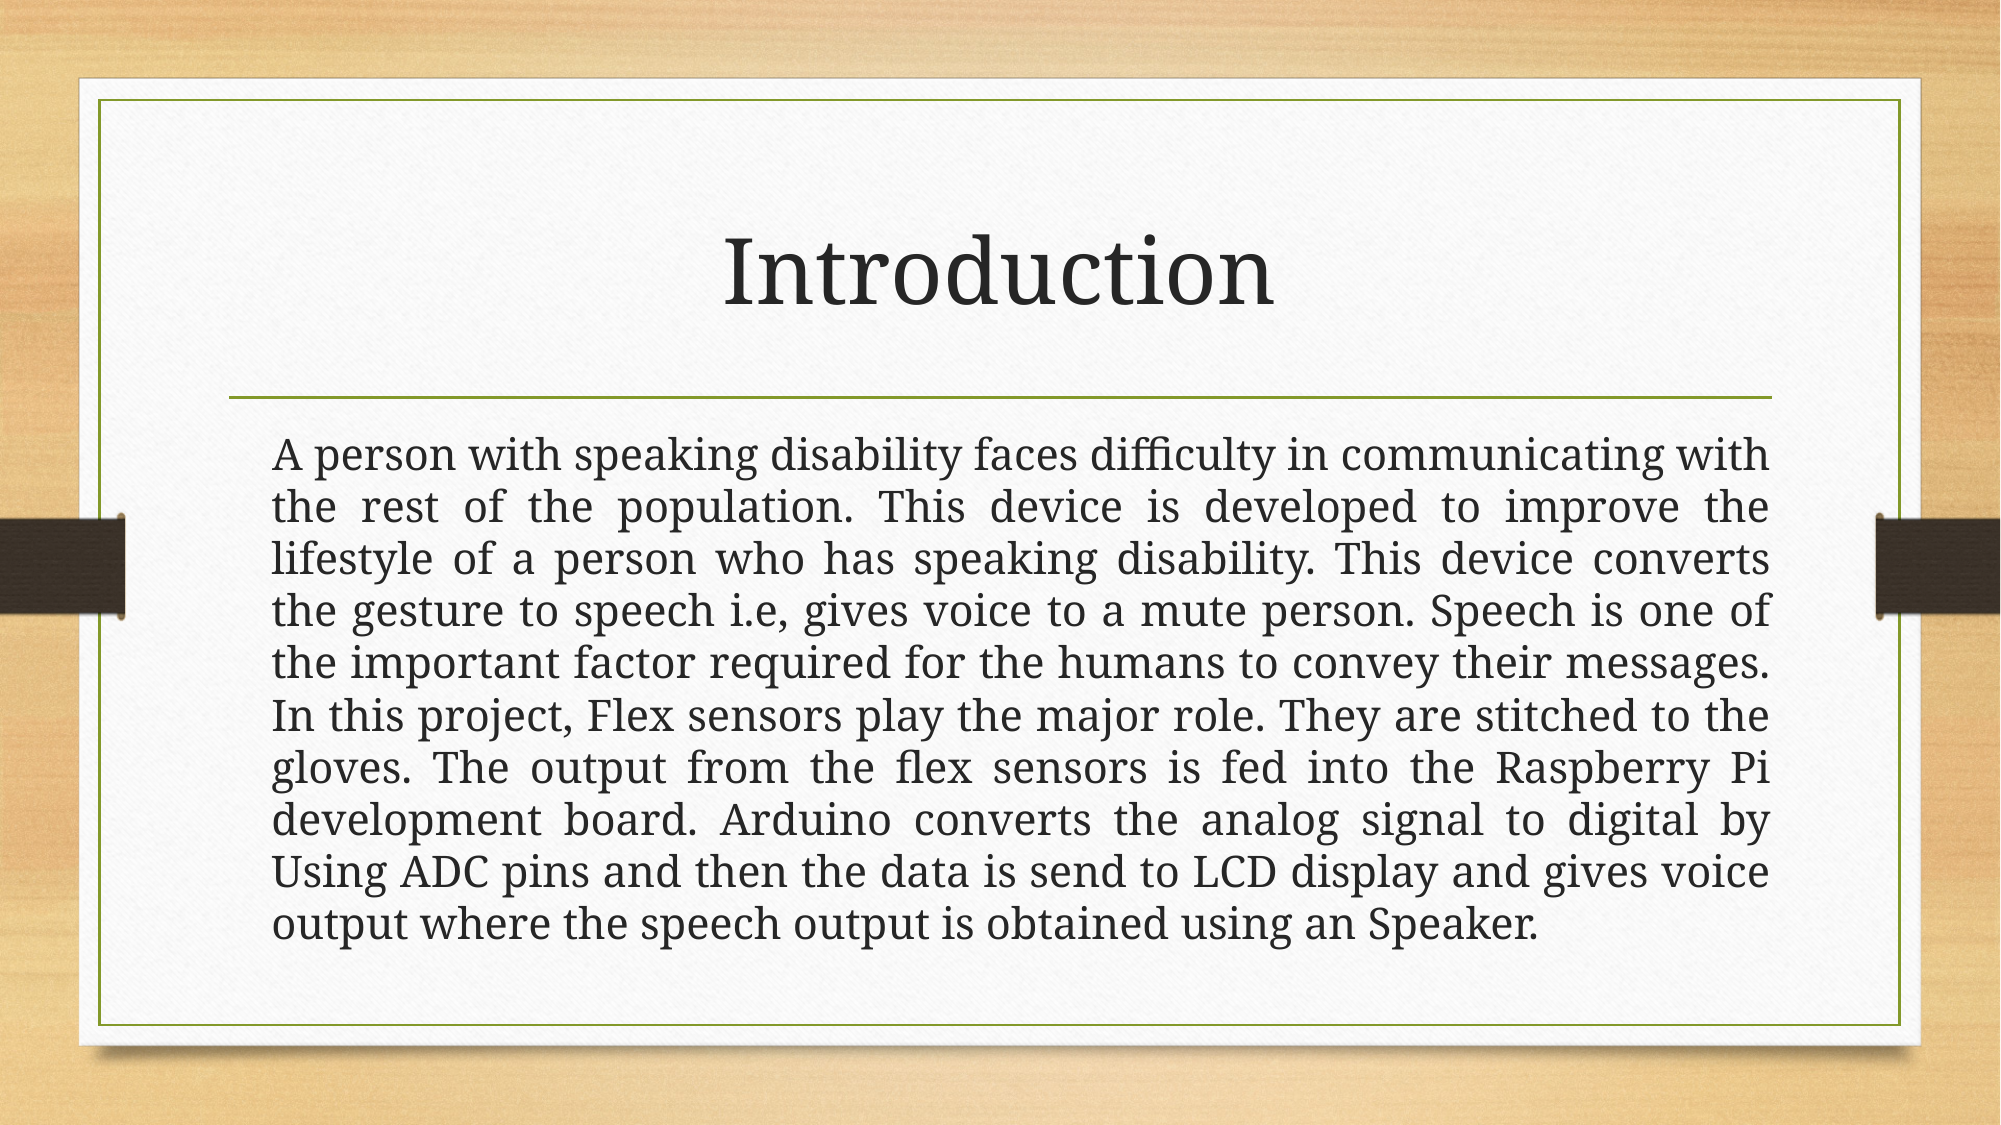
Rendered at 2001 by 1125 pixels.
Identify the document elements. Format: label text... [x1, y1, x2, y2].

picture [0, 0, 2001, 1125]
title Introduction [212, 161, 1788, 375]
list A person with speaking disability faces difficulty in communicating with the rest of the population. This device is developed to improve the lifestyle of a person who has speaking disability. This device converts the gesture to speech i.e, gives voice to a mute person. Speech is one of the important factor required for the humans to convey their messages. In this project, Flex sensors play the major role. They are stitched to the gloves. The output from the flex sensors is fed into the Raspberry Pi development board. Arduino converts the analog signal to digital by Using ADC pins and then the data is send to LCD display and gives voice output where the speech output is obtained using an Speaker. [212, 419, 1788, 964]
